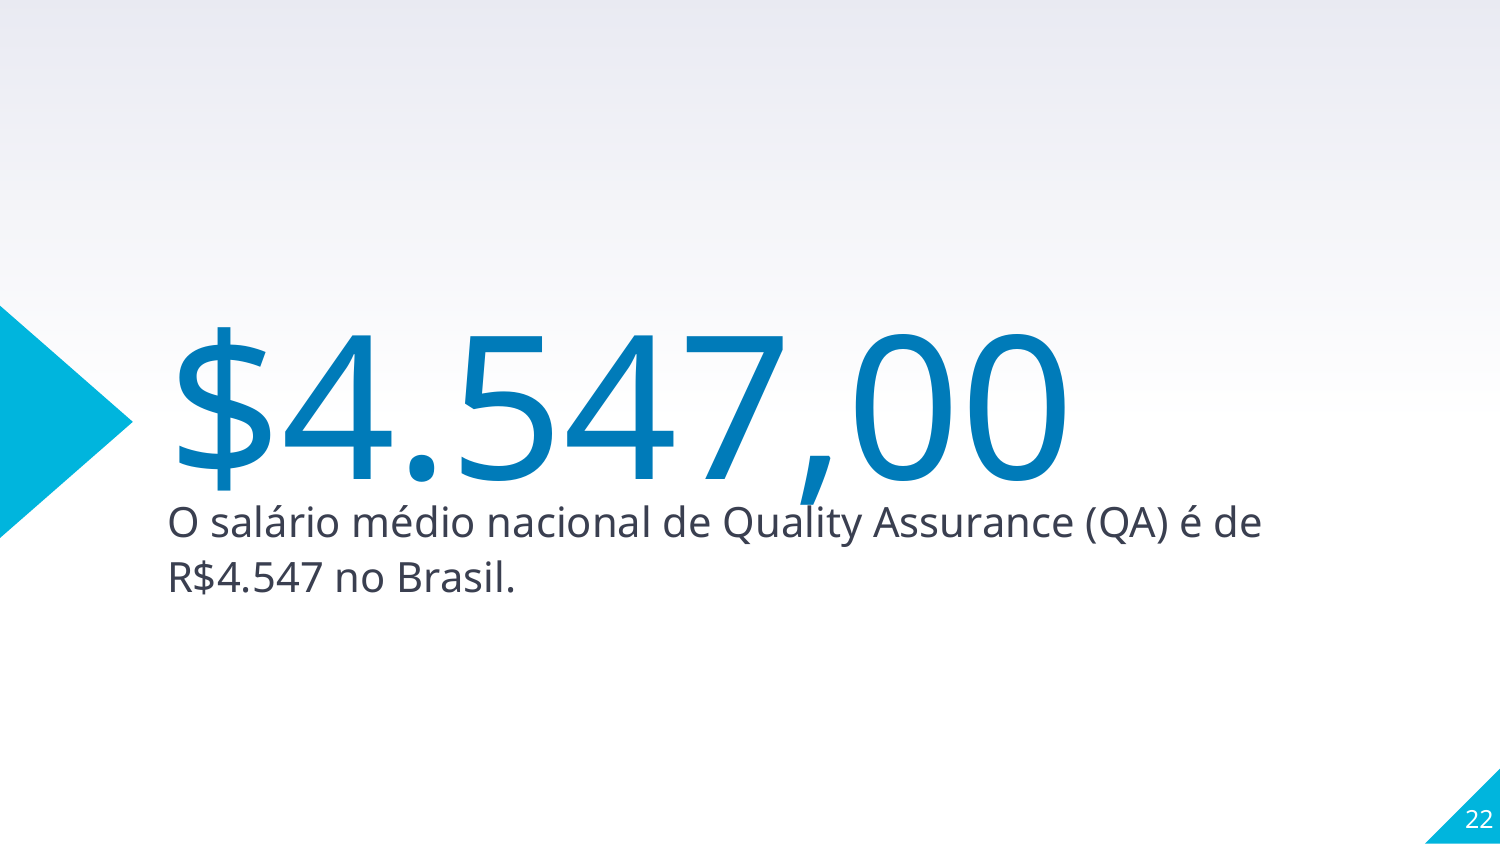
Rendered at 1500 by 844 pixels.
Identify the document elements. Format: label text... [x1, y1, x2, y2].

text_box [0, 305, 133, 538]
title $4.547,00 [167, 305, 1388, 490]
slide_number 22 [1418, 760, 1494, 838]
subtitle O salário médio nacional de Quality Assurance (QA) é de R$4.547 no Brasil. [167, 490, 1388, 620]
